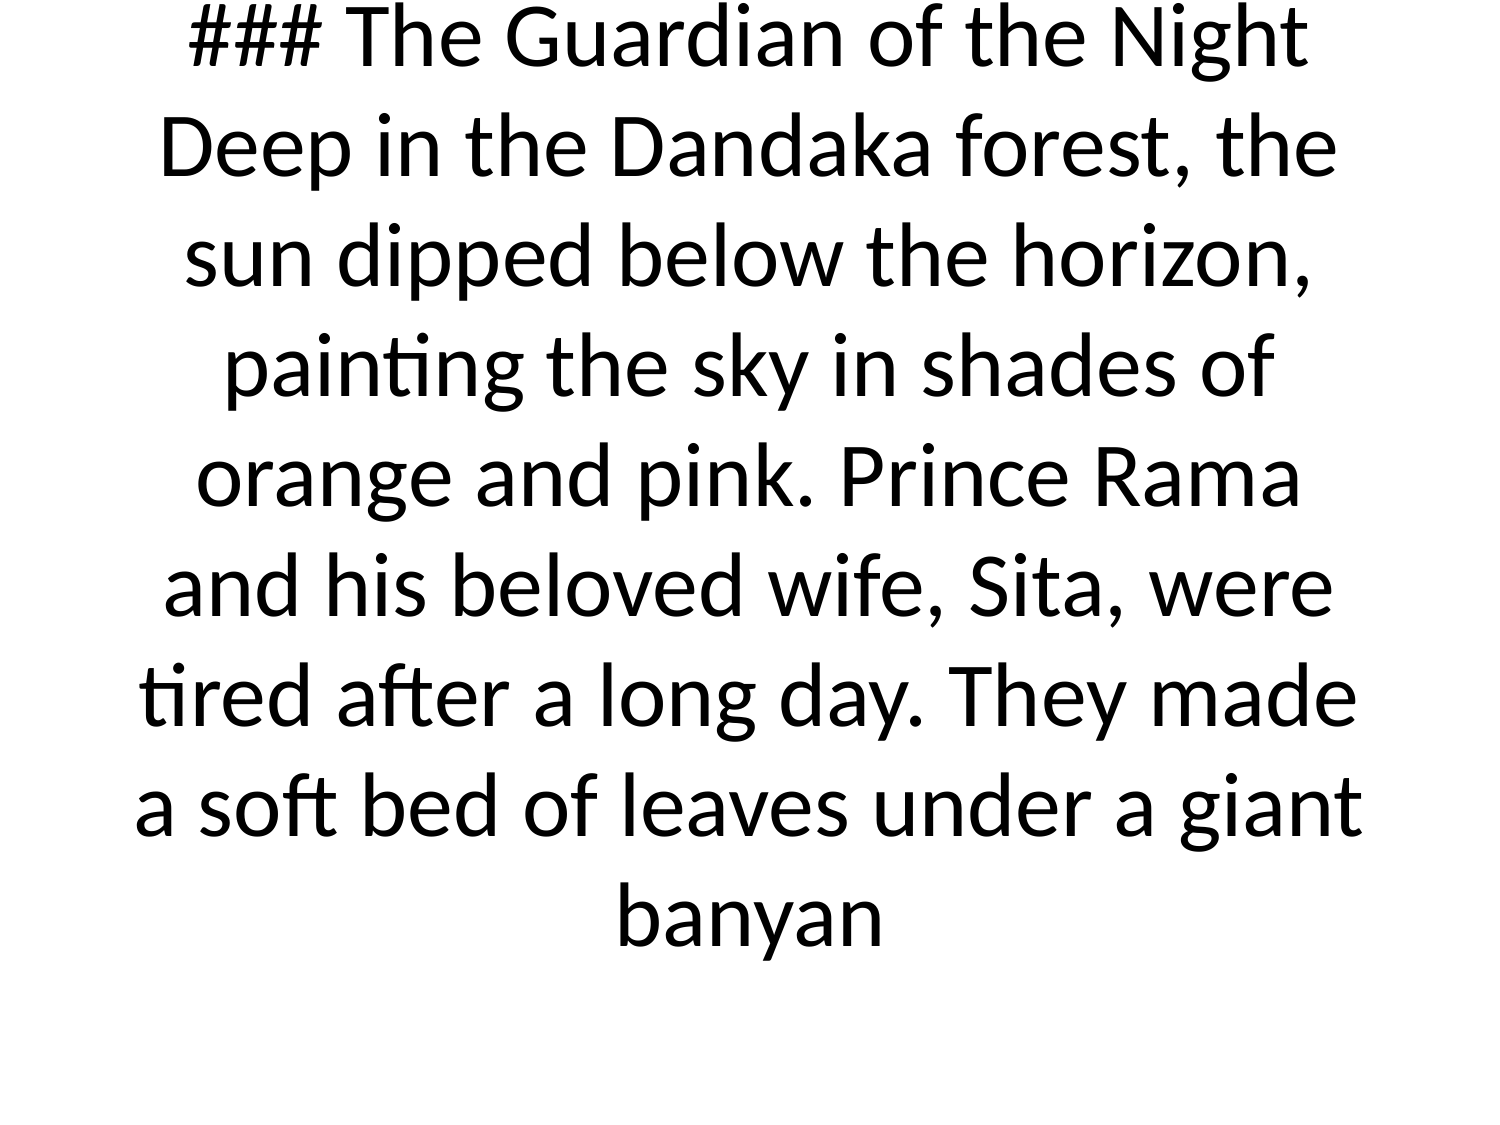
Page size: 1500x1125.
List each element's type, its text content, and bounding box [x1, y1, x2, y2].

title ### The Guardian of the Night Deep in the Dandaka forest, the sun dipped below the horizon, painting the sky in shades of orange and pink. Prince Rama and his beloved wife, Sita, were tired after a long day. They made a soft bed of leaves under a giant banyan [112, 349, 1388, 591]
